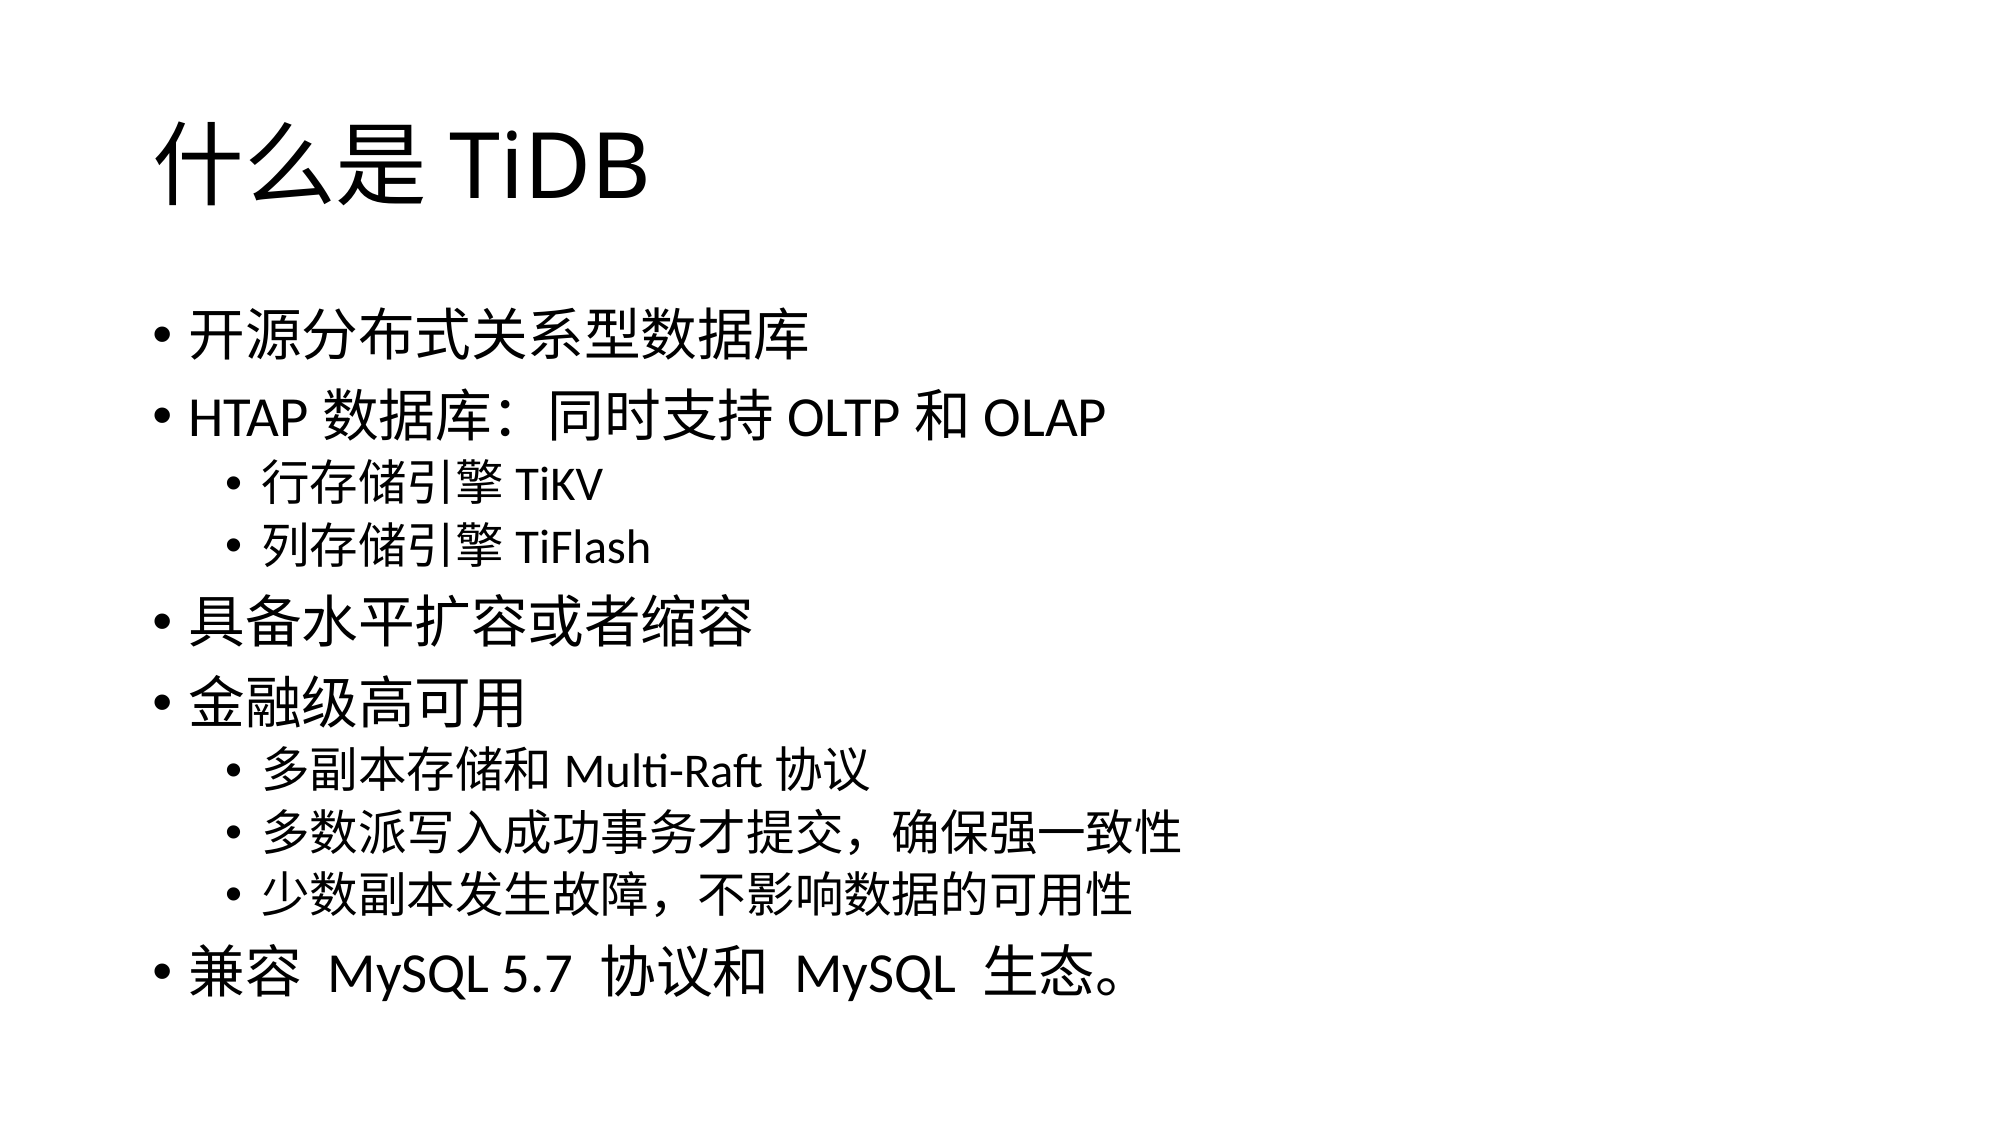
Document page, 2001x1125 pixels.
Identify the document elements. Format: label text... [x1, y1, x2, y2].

title 什么是TiDB [137, 59, 1863, 278]
list 开源分布式关系型数据库 HTAP数据库：同时支持OLTP和OLAP 行存储引擎TiKV 列存储引擎TiFlash 具备水平扩容或者缩容 金融级高可用 多副本存储和Multi-Raft协议 多数派写入成功事务才提交，确保强一致性 少数副本发生故障，不影响数据的可用性 兼容 MySQL 5.7 协议和 MySQL 生态。 [137, 299, 1863, 1014]
